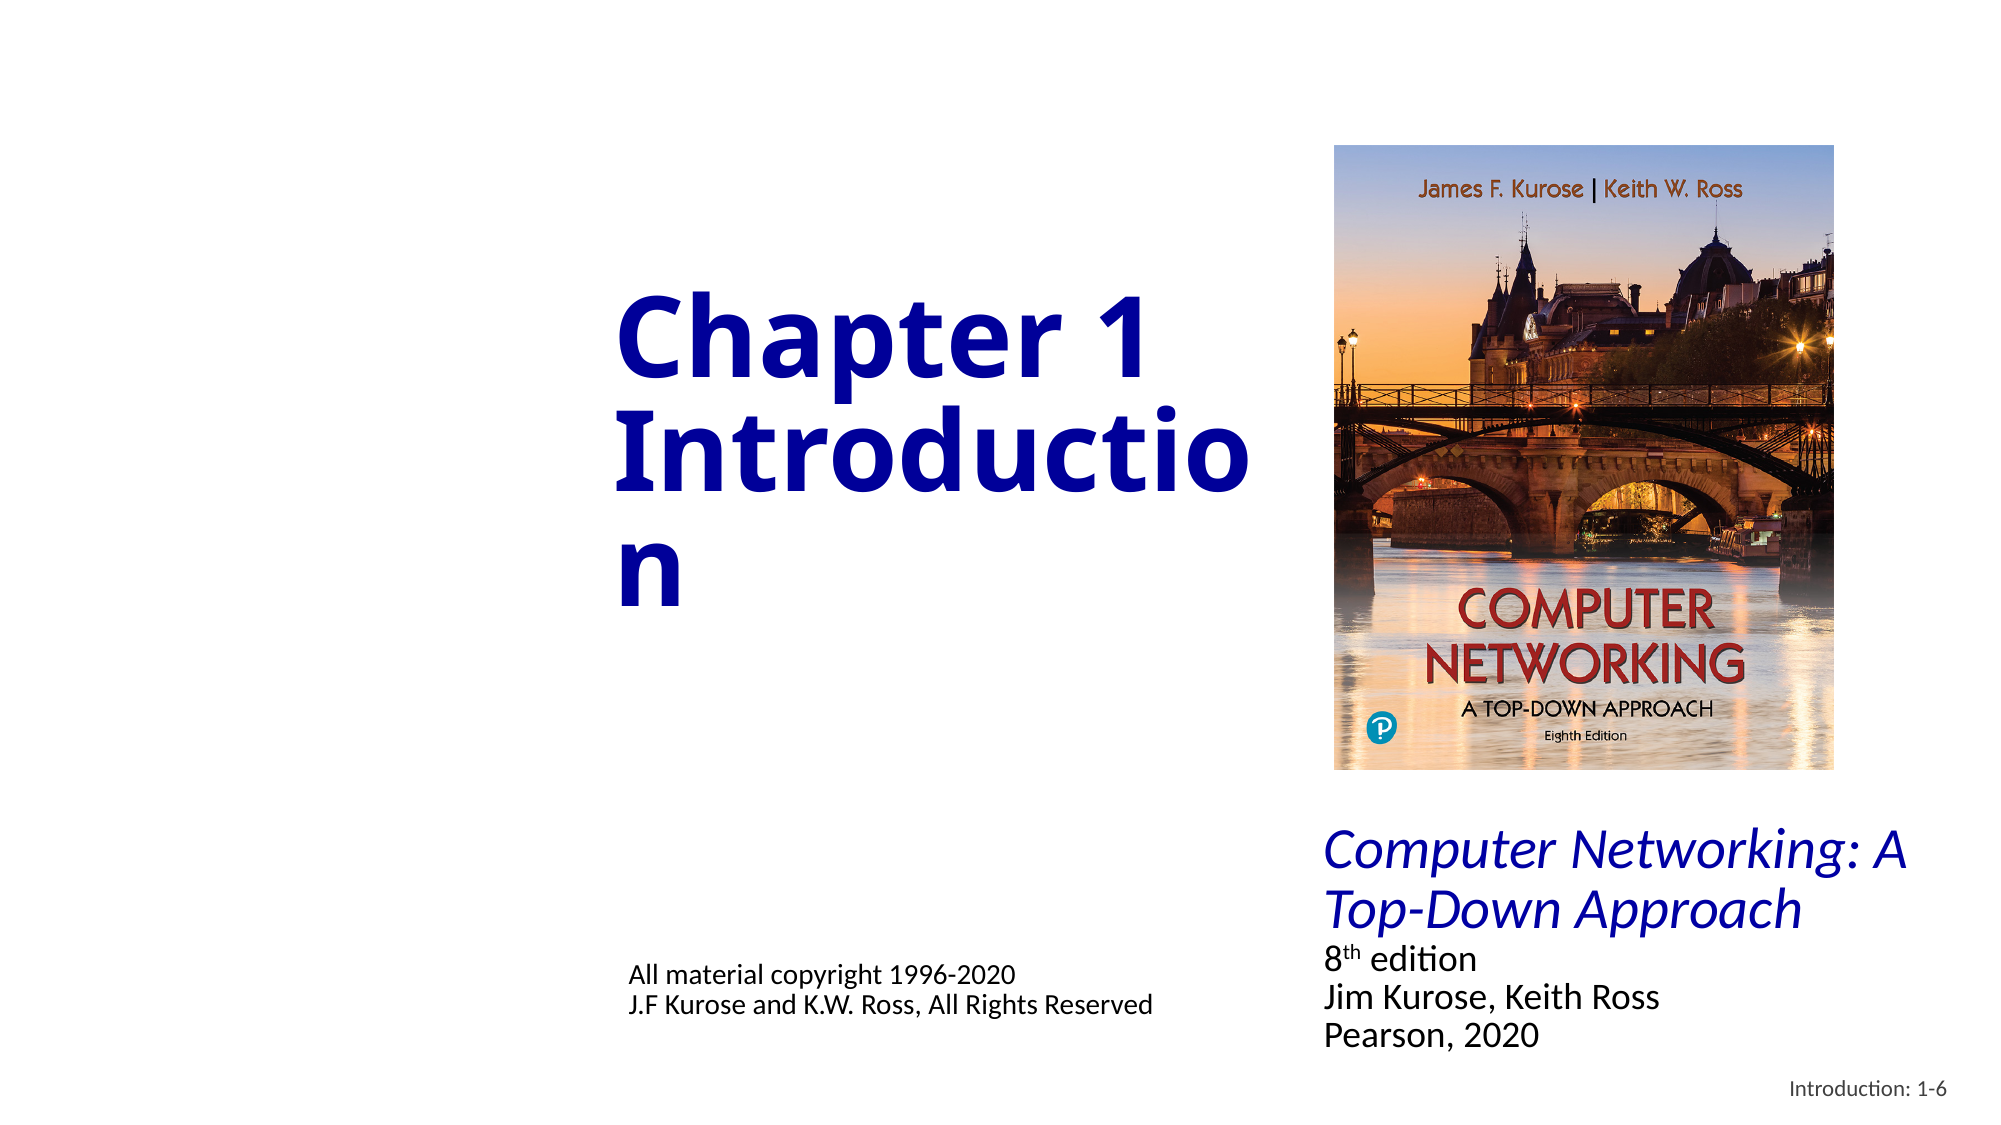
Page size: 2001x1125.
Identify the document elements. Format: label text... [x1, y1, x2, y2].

picture [1334, 145, 1834, 770]
text_box All material copyright 1996-2020 J.F Kurose and K.W. Ross, All Rights Reserved [581, 918, 1309, 1028]
text_box Computer Networking: A Top-Down Approach 8th edition Jim Kurose, Keith Ross Pearson, 2020 [1309, 703, 1963, 1125]
text_box Chapter 1 Introduction [598, 316, 1334, 599]
